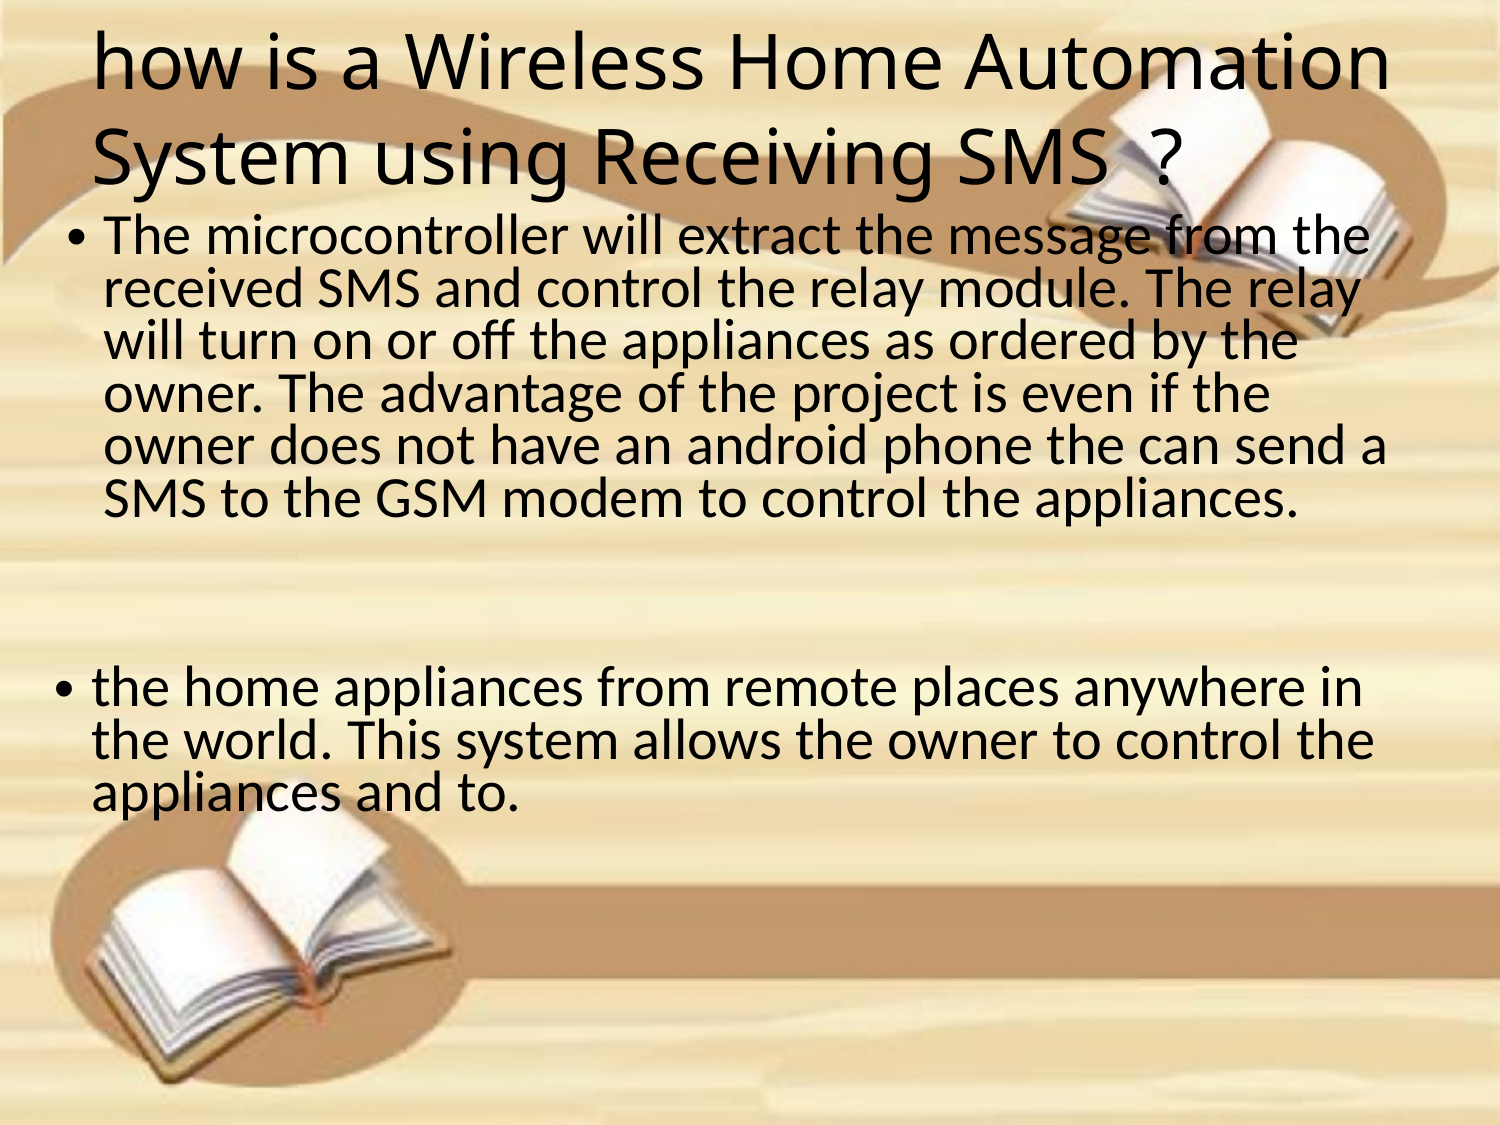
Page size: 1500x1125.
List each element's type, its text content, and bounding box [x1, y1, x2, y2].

title how is a Wireless Home Automation System using Receiving SMS ? [76, 0, 1424, 205]
list The microcontroller will extract the message from the received SMS and control the relay module. The relay will turn on or off the appliances as ordered by the owner. The advantage of the project is even if the owner does not have an android phone the can send a SMS to the GSM modem to control the appliances. [51, 205, 1444, 658]
list the home appliances from remote places anywhere in the world. This system allows the owner to control the appliances and to. [38, 657, 1424, 859]
picture [0, 0, 1500, 1125]
